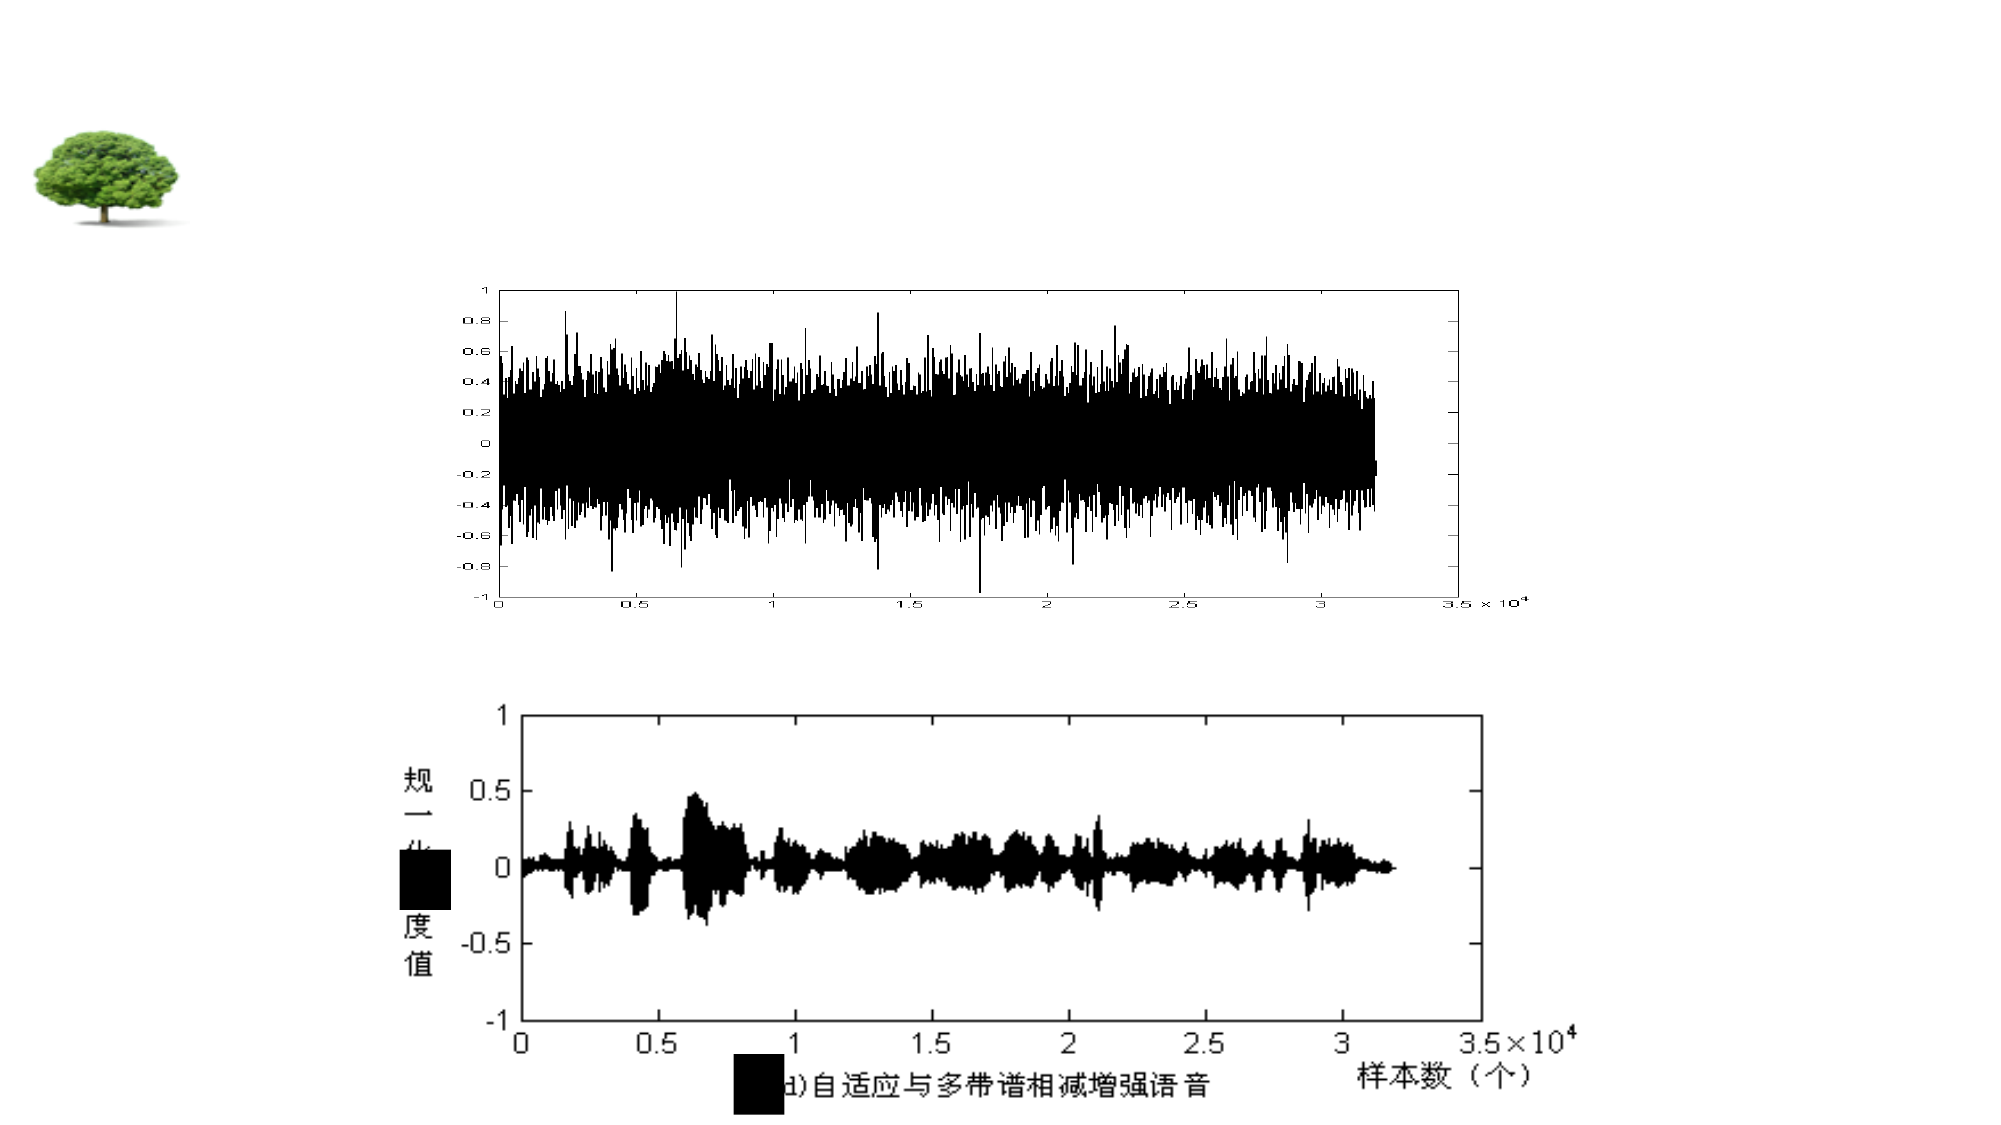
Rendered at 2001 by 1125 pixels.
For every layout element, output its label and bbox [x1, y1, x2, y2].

text_box [362, 689, 1600, 1115]
text_box [362, 269, 1600, 645]
picture [23, 117, 190, 233]
